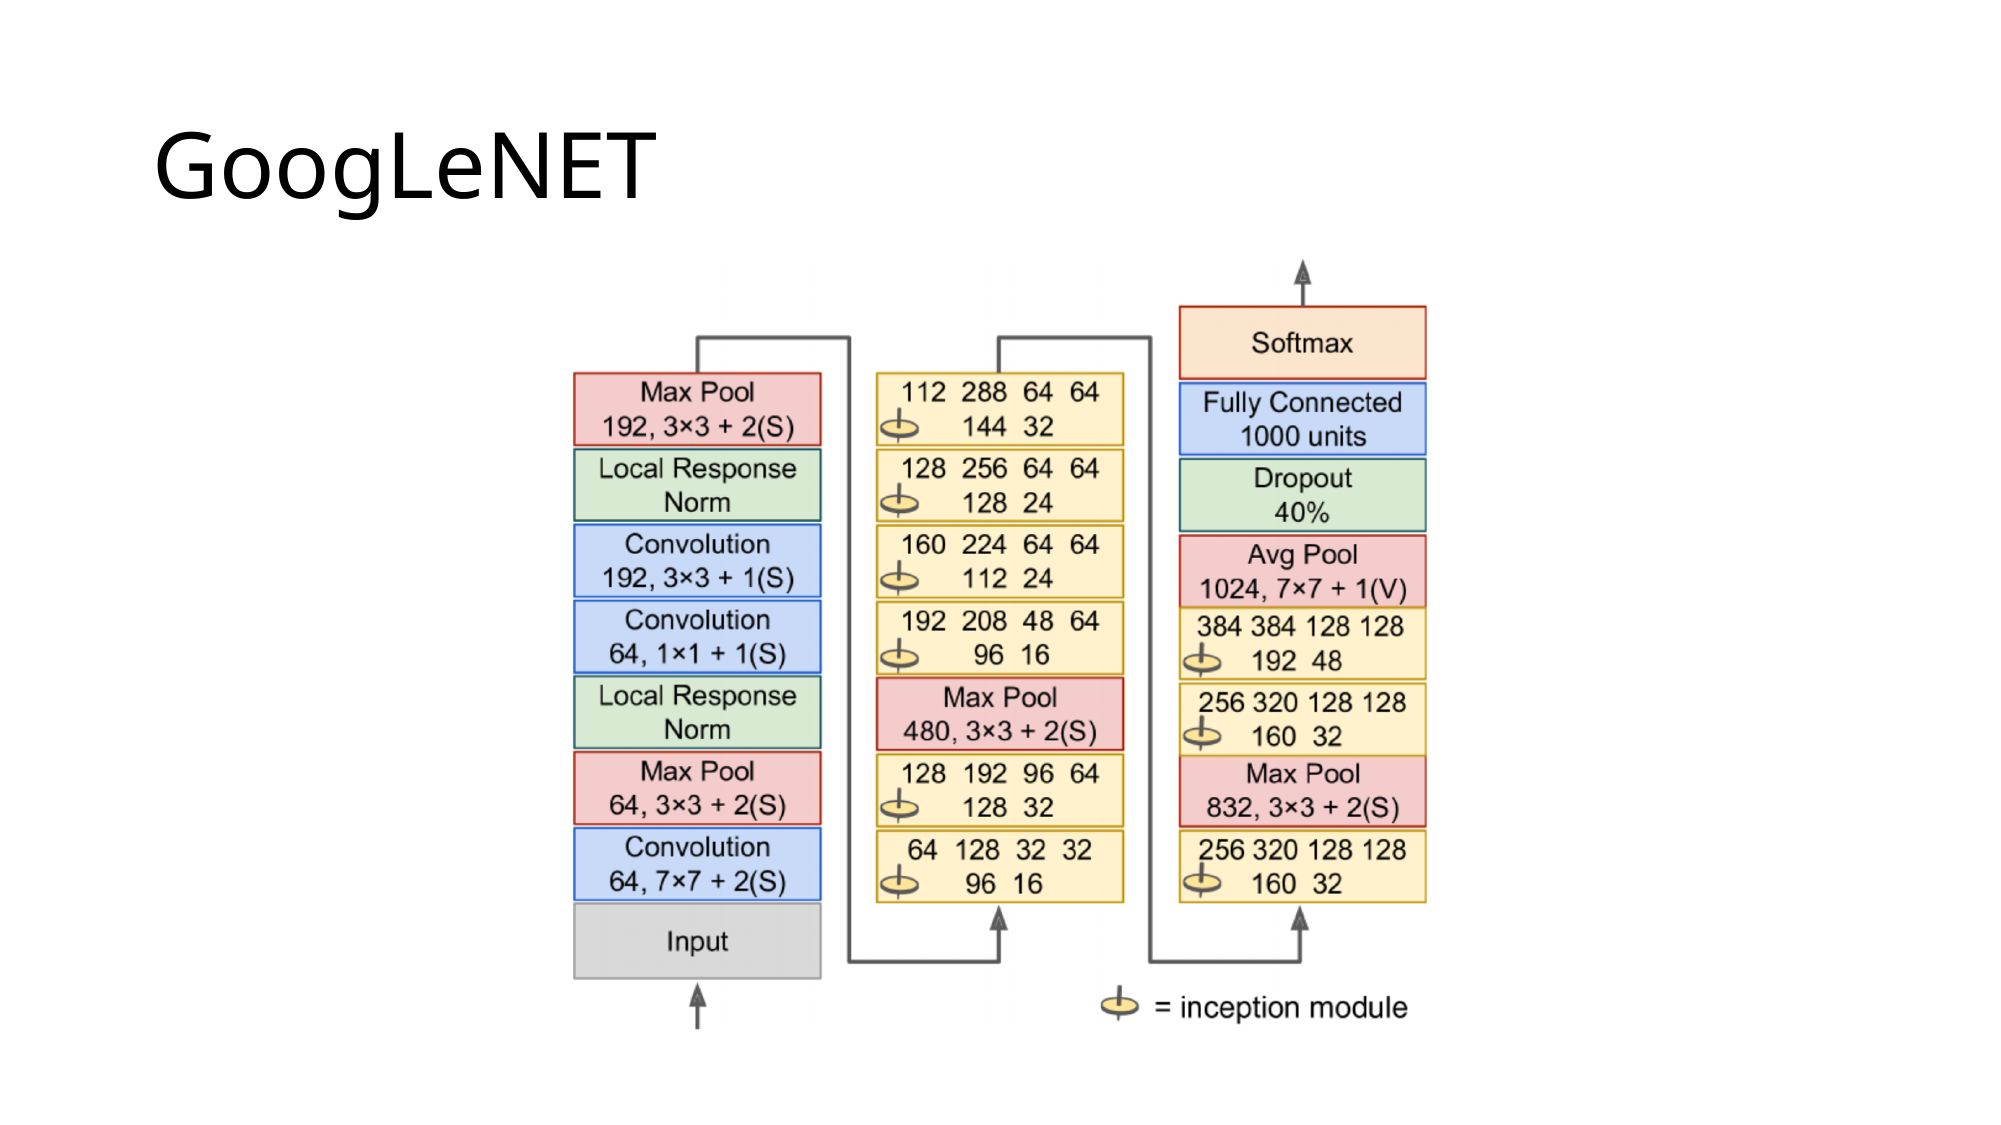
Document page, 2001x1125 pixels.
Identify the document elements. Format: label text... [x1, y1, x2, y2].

title GoogLeNET [137, 59, 1863, 278]
picture [564, 252, 1435, 1036]
